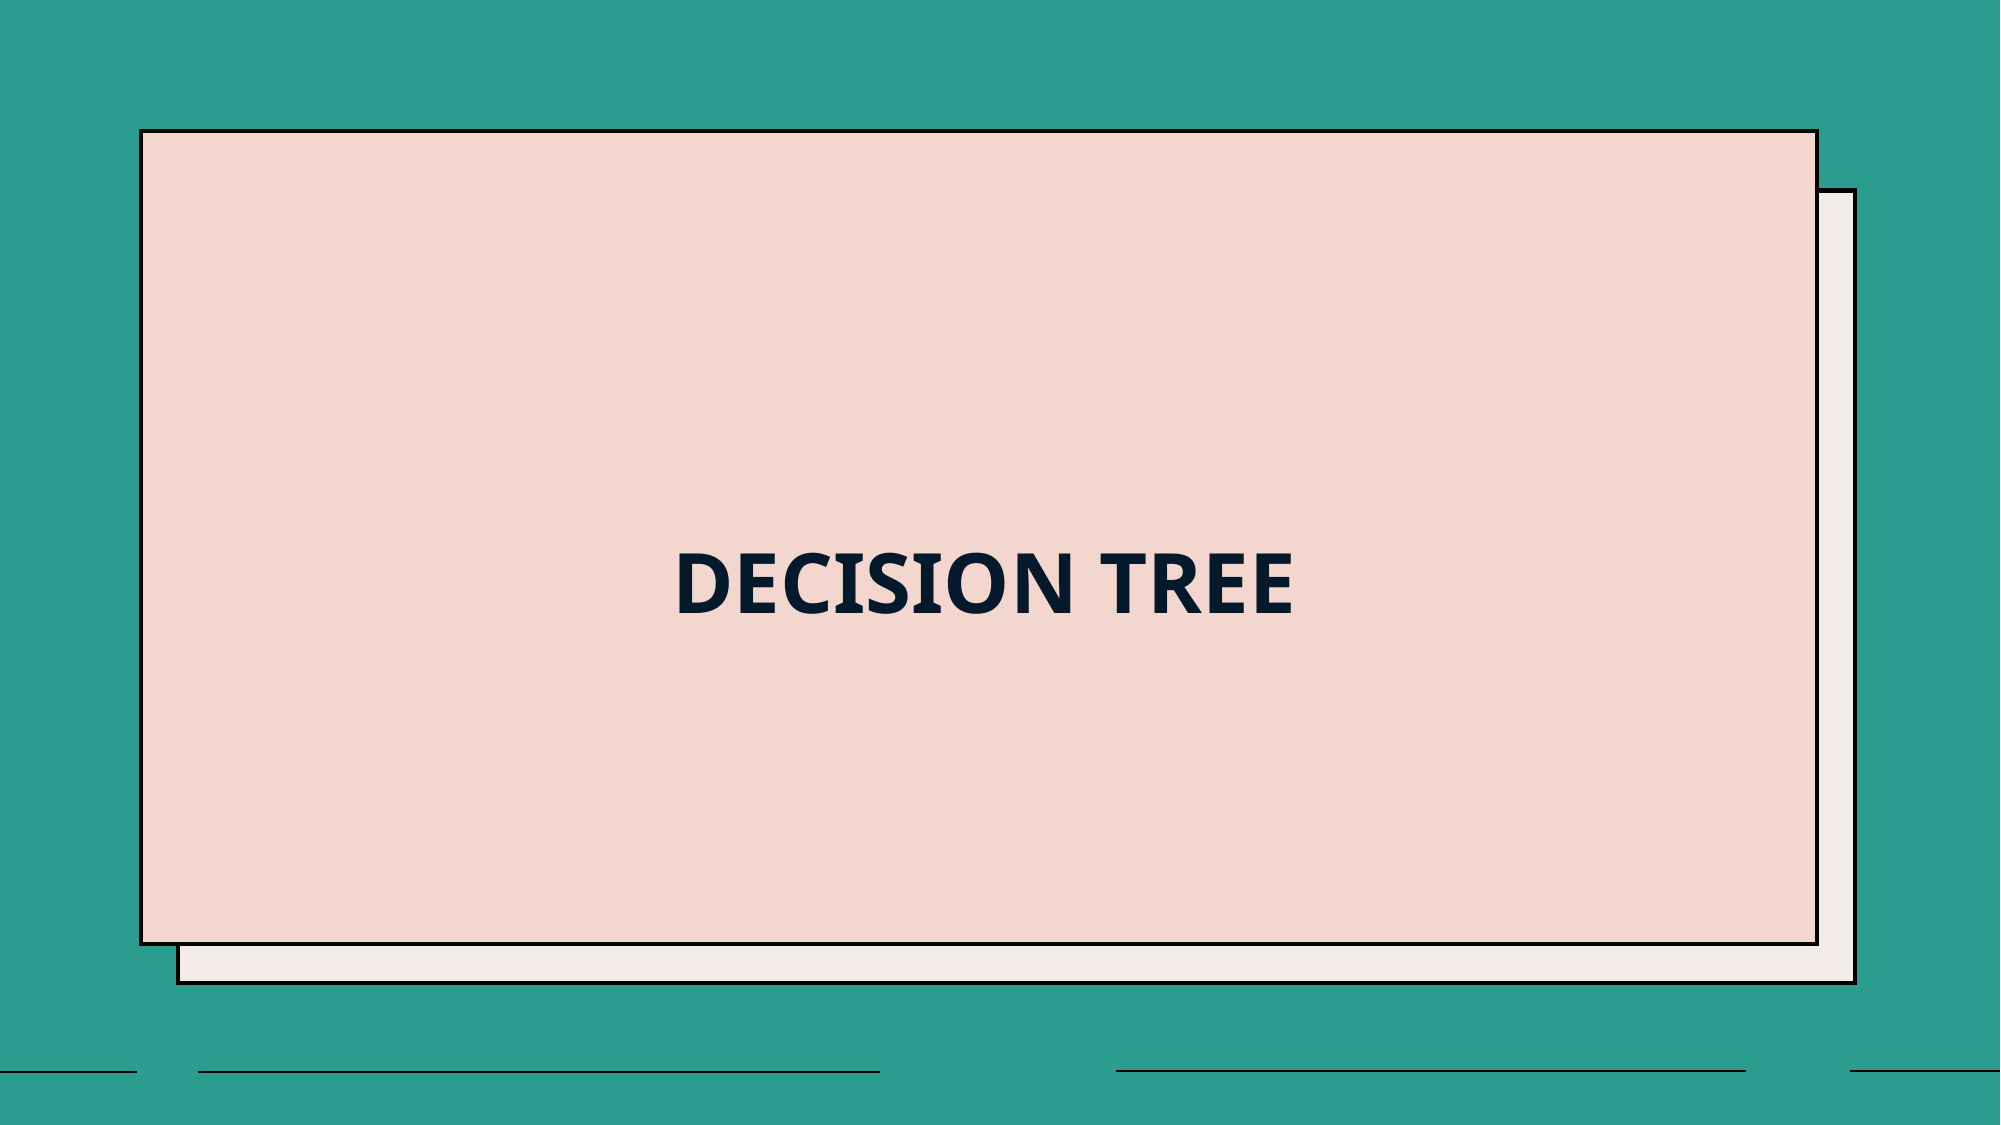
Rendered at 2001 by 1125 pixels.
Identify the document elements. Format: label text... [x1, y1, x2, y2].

title DECISION TREE [446, 428, 1523, 654]
